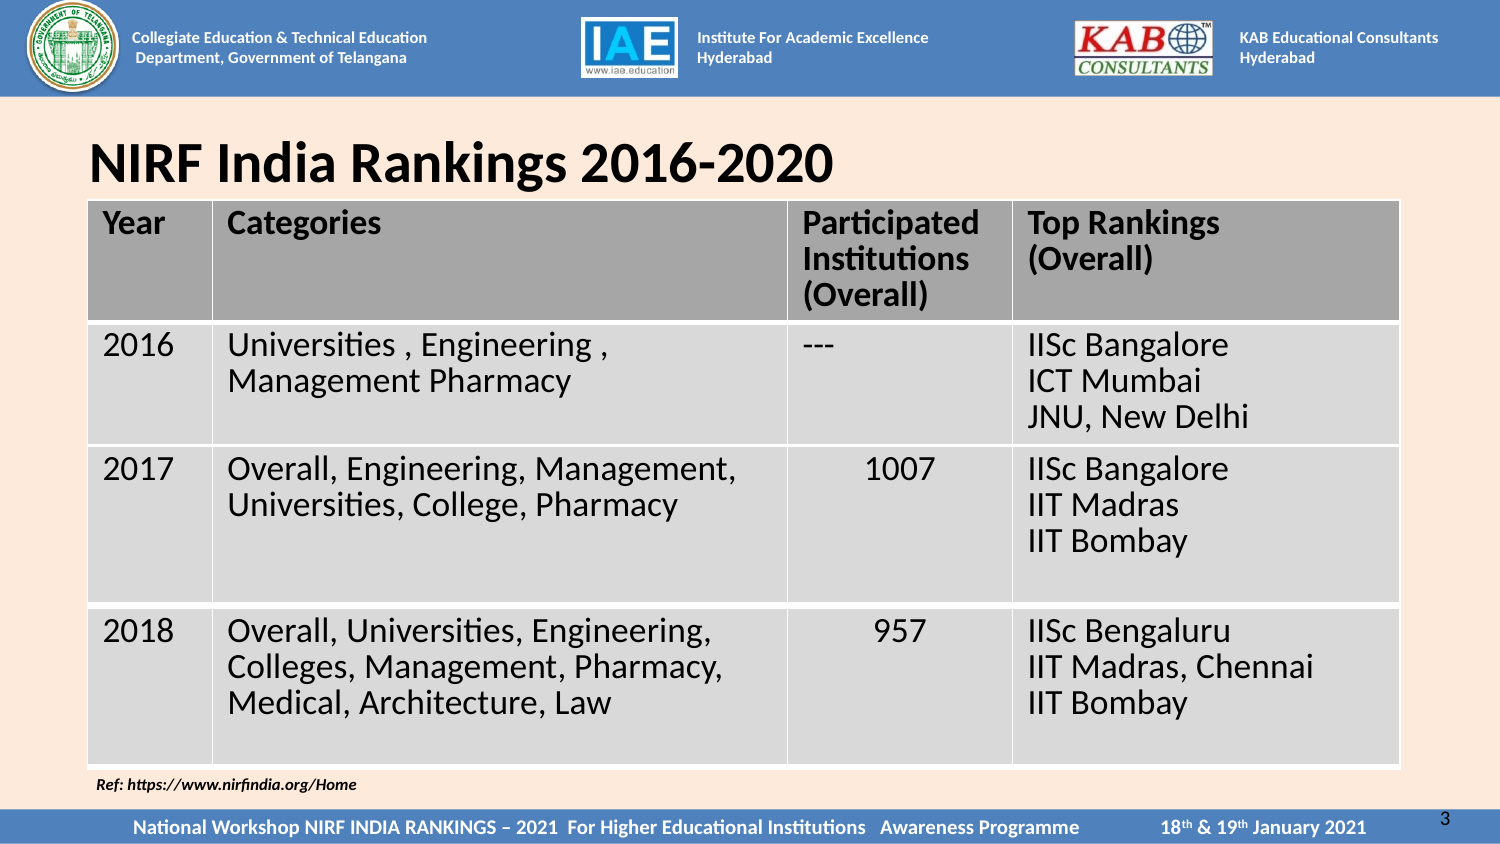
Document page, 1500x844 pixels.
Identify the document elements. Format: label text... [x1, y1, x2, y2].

table_header 2018 [88, 609, 212, 764]
table_header Year [88, 201, 212, 320]
picture [24, 0, 121, 96]
table_cell --- [788, 325, 1012, 444]
table_cell Universities , Engineering , Management Pharmacy [213, 325, 787, 444]
table_header Categories [213, 201, 787, 320]
table_header IISc Bengaluru IIT Madras, Chennai IIT Bombay [1013, 609, 1399, 764]
table_header 1007 [788, 447, 1012, 602]
title NIRF India Rankings 2016-2020 [75, 116, 1425, 194]
table_cell IISc Bangalore ICT Mumbai JNU, New Delhi [1013, 325, 1399, 444]
table_header Participated Institutions (Overall) [788, 201, 1012, 320]
table_header Overall, Engineering, Management, Universities, College, Pharmacy [213, 447, 787, 602]
table_header 957 [788, 609, 1012, 764]
picture [581, 17, 678, 78]
table_header 2017 [88, 447, 212, 602]
table_cell 2016 [88, 325, 212, 444]
picture [1074, 20, 1213, 76]
table_header Top Rankings (Overall) [1013, 201, 1399, 320]
table_header Overall, Universities, Engineering, Colleges, Management, Pharmacy, Medical, Architecture, Law [213, 609, 787, 764]
table_header IISc Bangalore IIT Madras IIT Bombay [1013, 447, 1399, 602]
text_box Ref: https://www.nirfindia.org/Home [81, 766, 832, 802]
